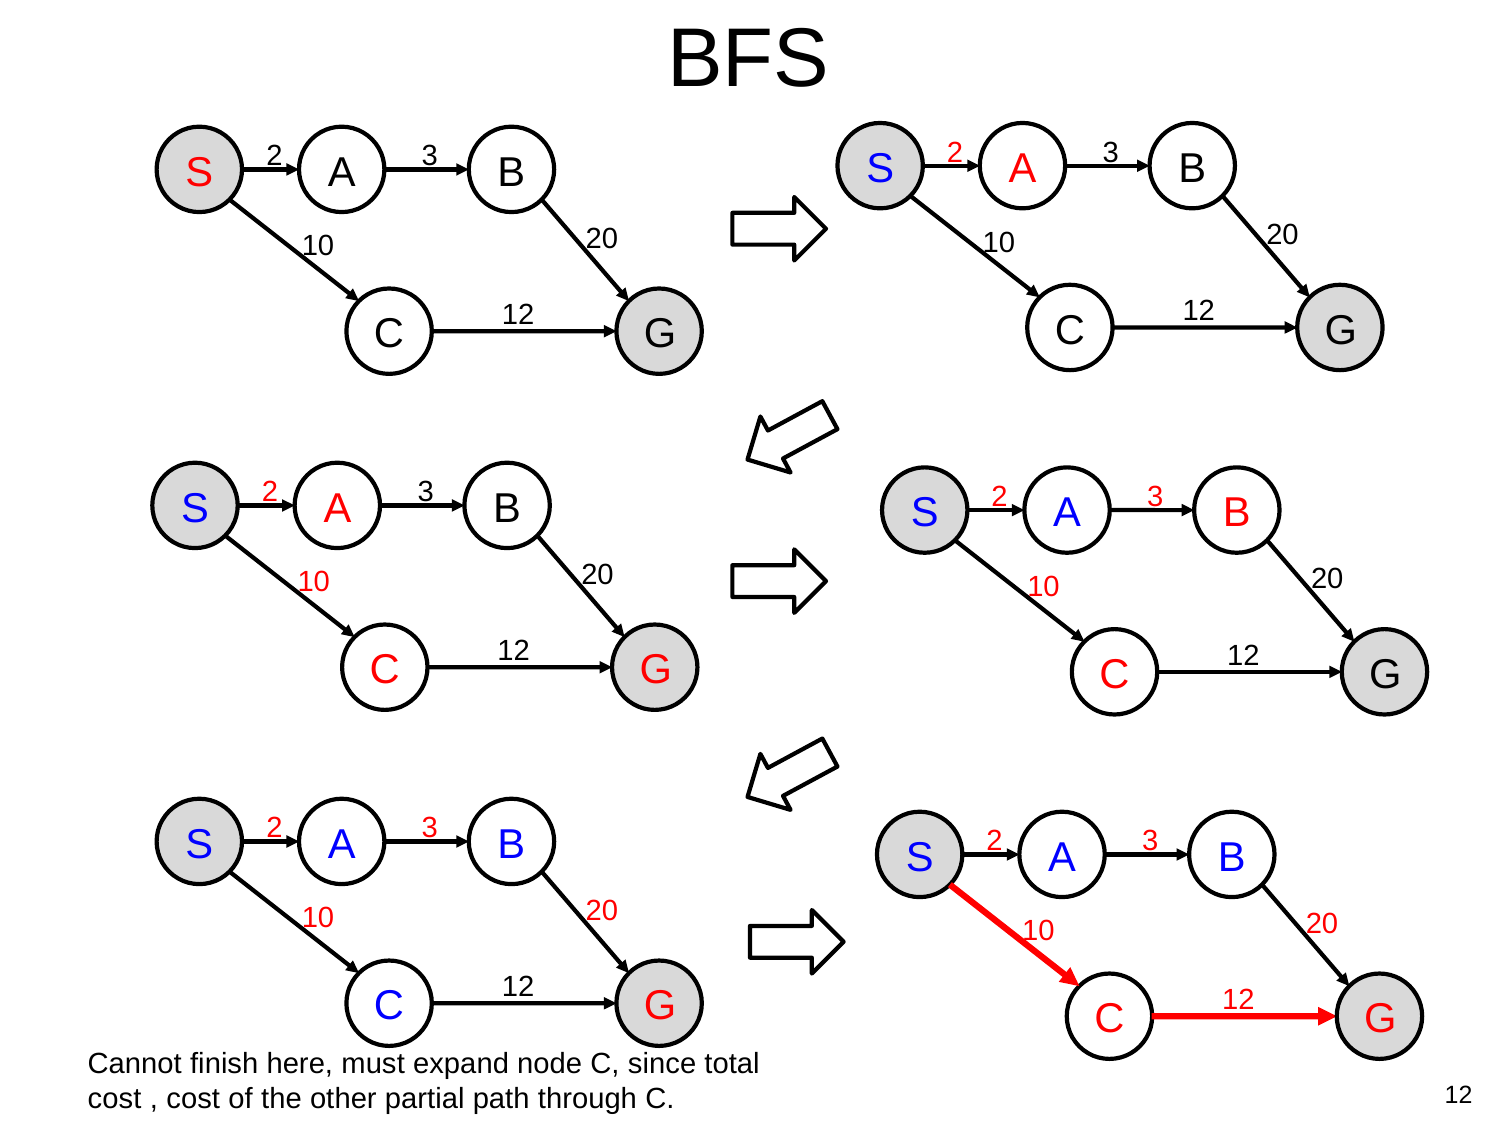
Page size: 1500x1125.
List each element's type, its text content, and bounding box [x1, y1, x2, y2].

text_box [747, 401, 838, 473]
text_box [732, 196, 827, 261]
title BFS [72, 0, 1424, 125]
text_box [152, 462, 698, 711]
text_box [881, 467, 1428, 715]
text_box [837, 122, 1383, 371]
slide_number 12 [1137, 1070, 1488, 1112]
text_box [156, 126, 703, 375]
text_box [876, 811, 1423, 1060]
text_box [732, 549, 827, 613]
text_box [747, 738, 838, 810]
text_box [156, 798, 703, 1047]
text_box [750, 910, 844, 974]
